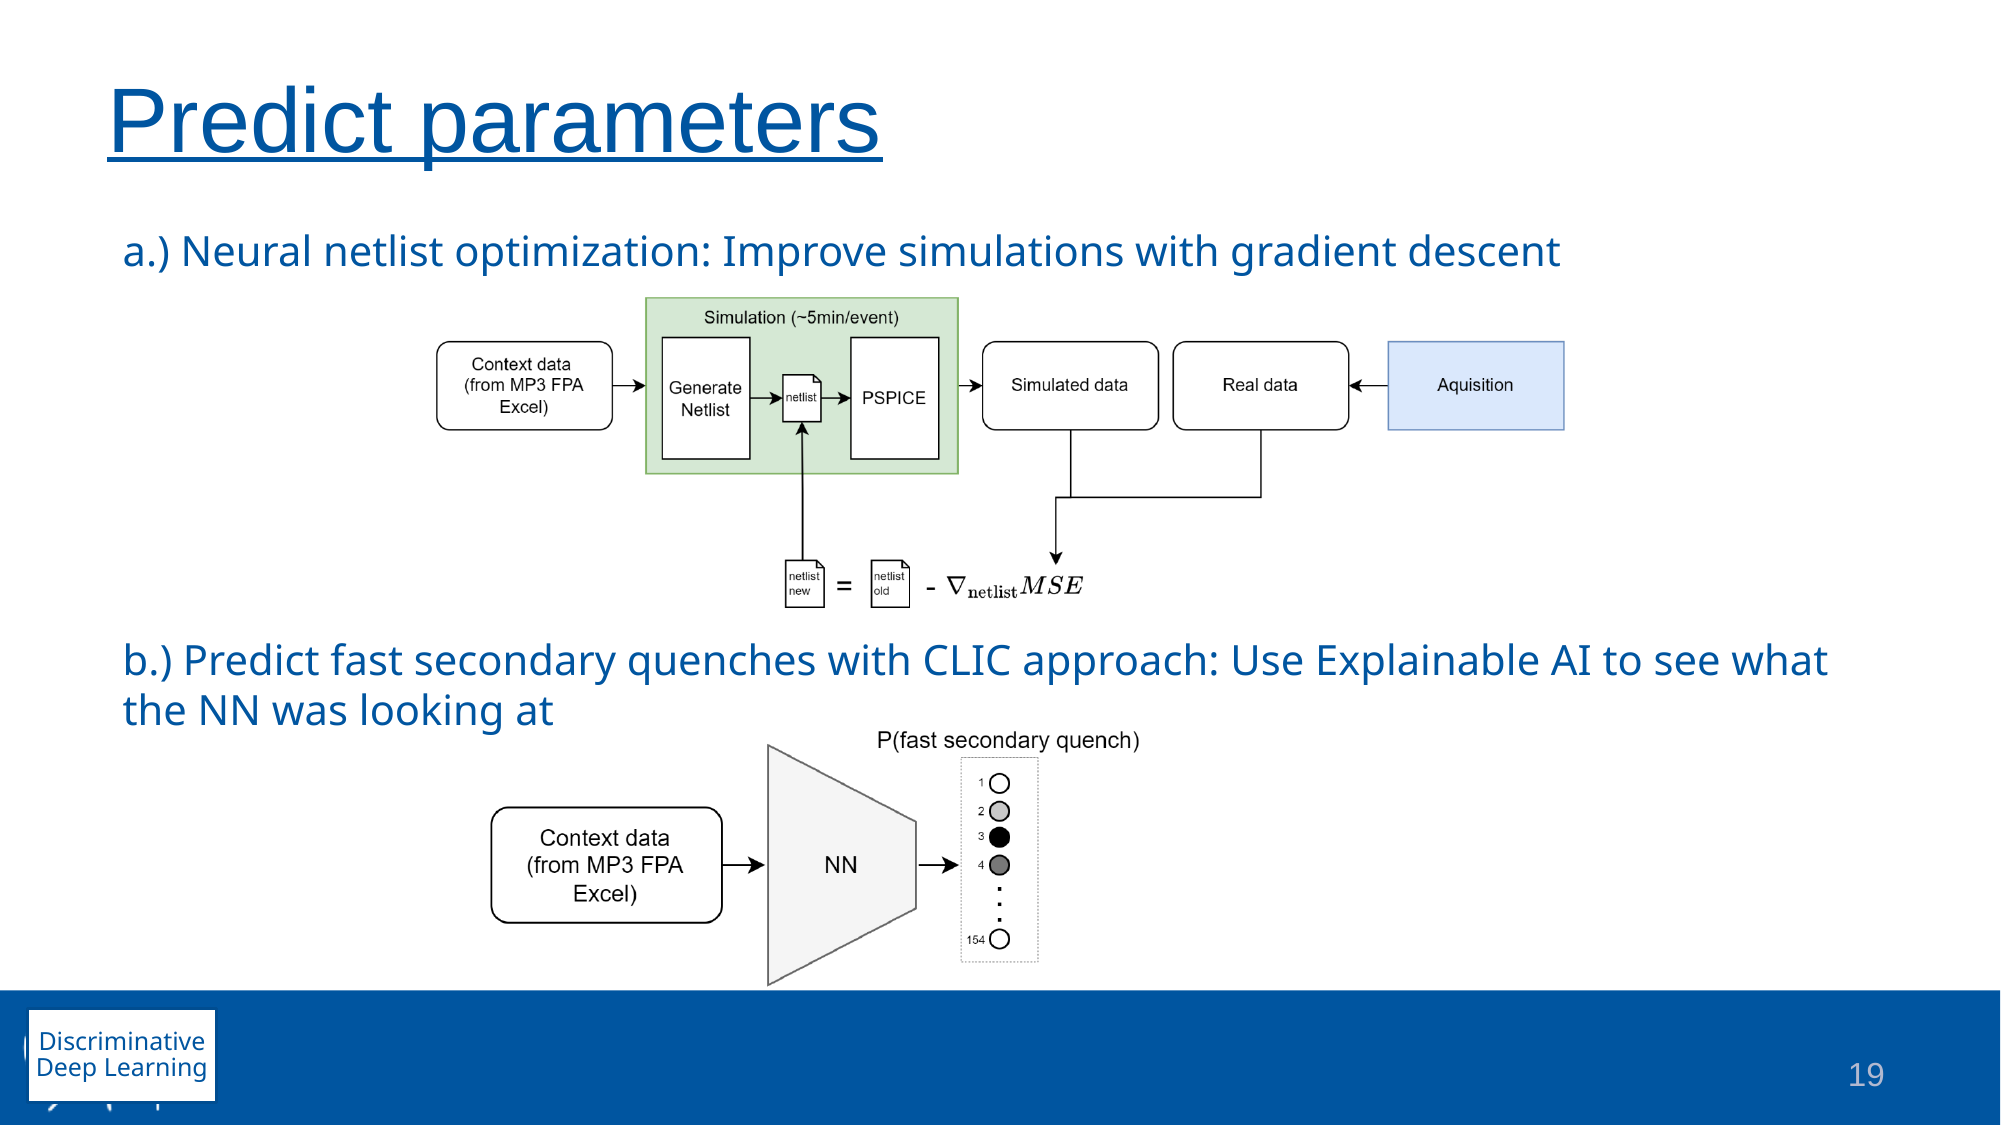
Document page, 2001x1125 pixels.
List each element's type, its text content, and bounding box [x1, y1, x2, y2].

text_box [27, 1008, 217, 1103]
list a.) Neural netlist optimization: Improve simulations with gradient descent b.) Predict fast secondary quenches with CLIC approach: Use Explainable AI to see what the NN was looking at [99, 217, 1900, 919]
slide_number 19 [1790, 1042, 1900, 1103]
title Predict parameters [99, 38, 1900, 193]
picture [420, 282, 1579, 637]
picture [470, 687, 1174, 1006]
